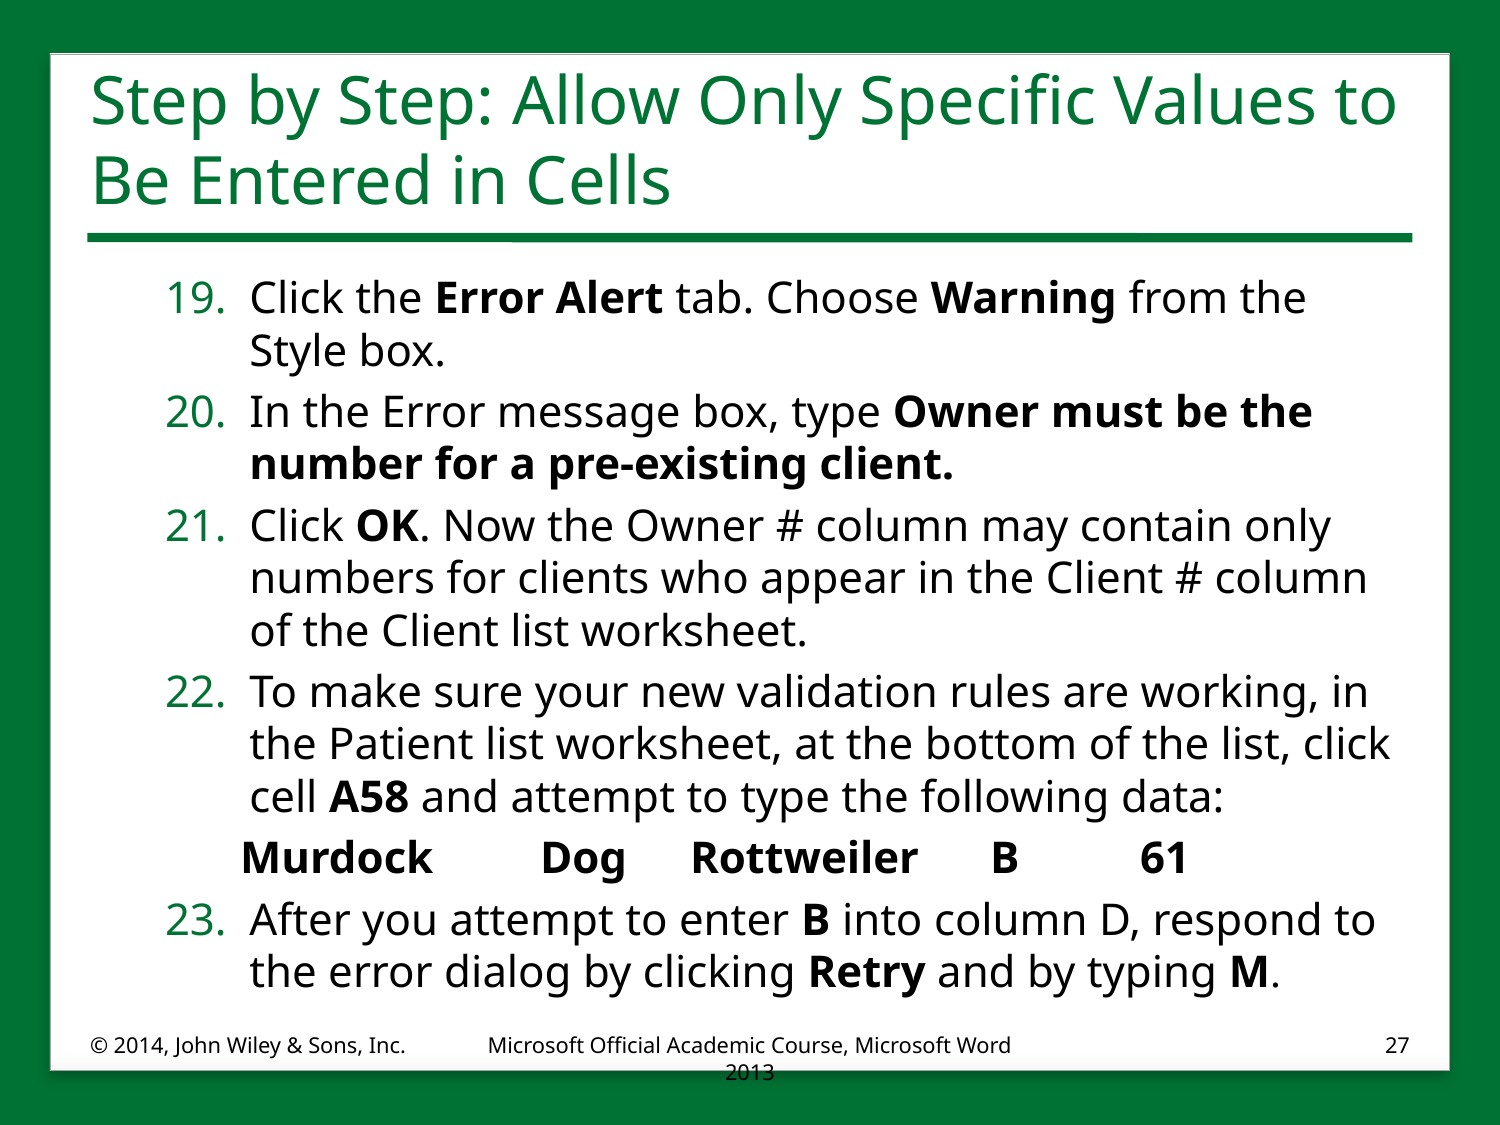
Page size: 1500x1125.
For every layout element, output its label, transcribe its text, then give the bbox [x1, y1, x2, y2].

slide_number © 2014, John Wiley & Sons, Inc. [74, 1024, 426, 1103]
title Step by Step: Allow Only Specific Values to Be Entered in Cells [74, 74, 1426, 226]
list Click the Error Alert tab. Choose Warning from the Style box. In the Error message box, type Owner must be the number for a pre-existing client. Click OK. Now the Owner # column may contain only numbers for clients who appear in the Client # column of the Client list worksheet. To make sure your new validation rules are working, in the Patient list worksheet, at the bottom of the list, click cell A58 and attempt to type the following data: Murdock Dog Rottweiler B 61 After you attempt to enter B into column D, respond to the error dialog by clicking Retry and by typing M. [75, 262, 1425, 1063]
slide_number 27 [1074, 1024, 1426, 1103]
footer Microsoft Official Academic Course, Microsoft Word 2013 [449, 1024, 1051, 1103]
